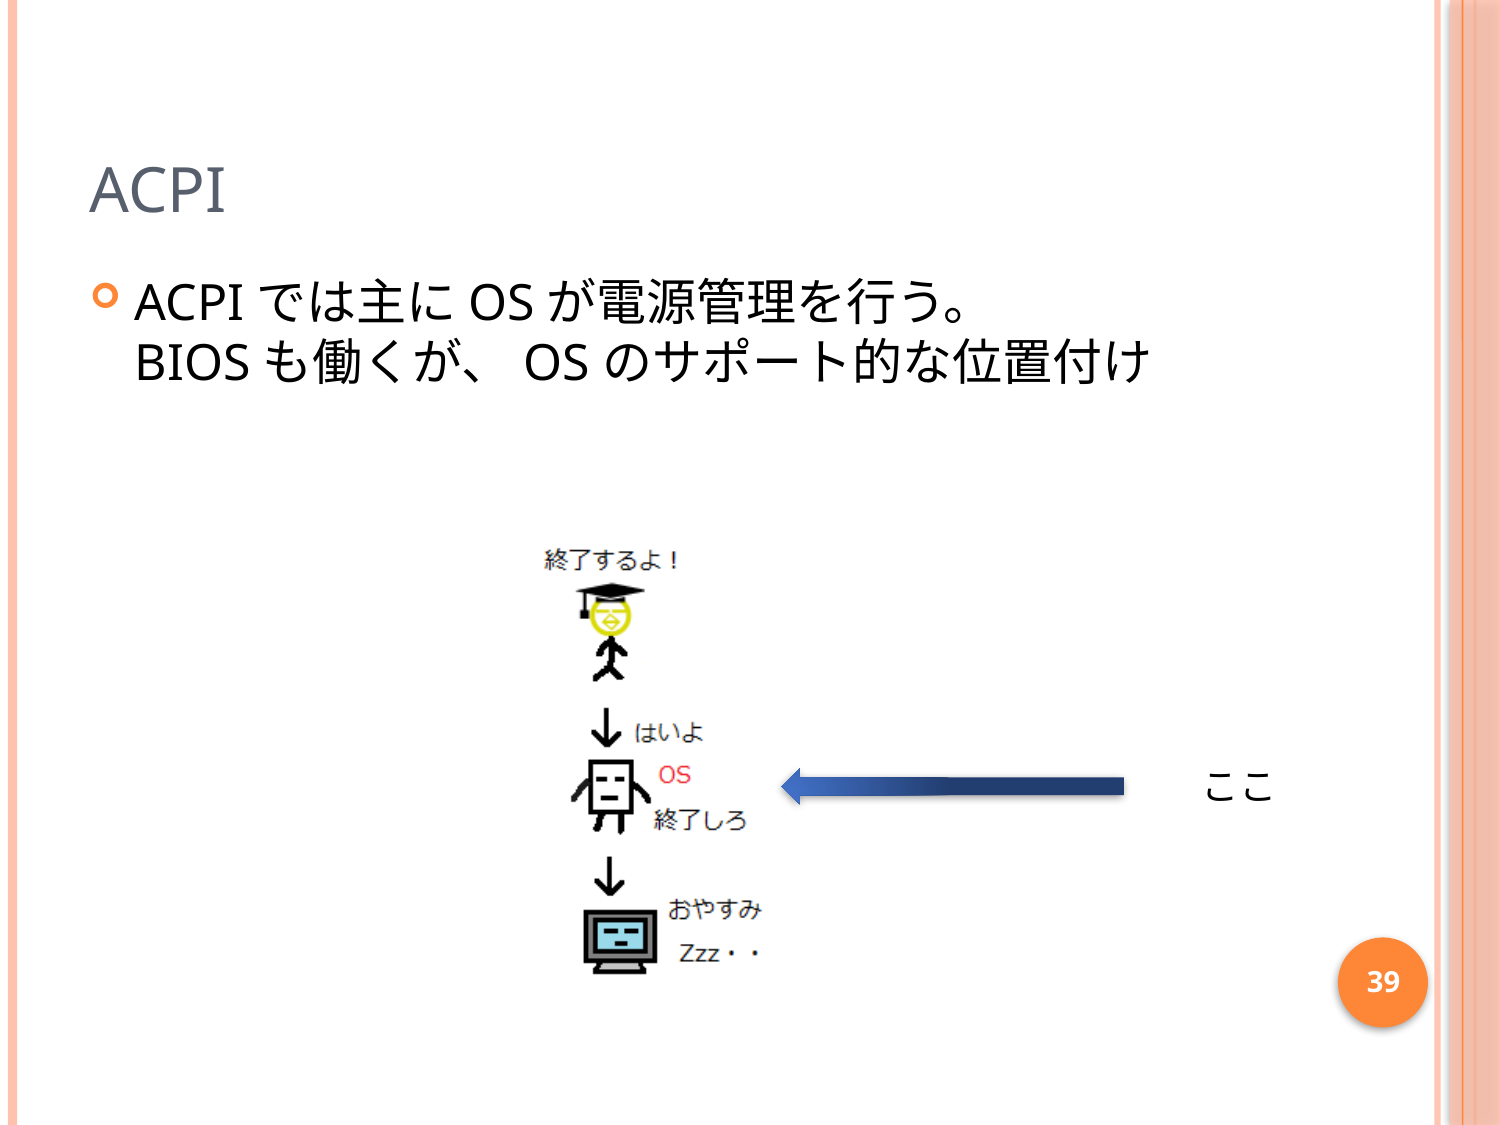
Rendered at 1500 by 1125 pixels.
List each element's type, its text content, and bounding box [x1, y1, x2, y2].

title ACPI [75, 45, 1300, 233]
text_box [960, 777, 1125, 796]
slide_number 39 [1333, 940, 1434, 1027]
text_box ここ [1187, 756, 1306, 816]
picture [536, 535, 954, 990]
list ACPIでは主にOSが電源管理を行う。 BIOSも働くが、OSのサポート的な位置付け [75, 262, 1300, 1062]
